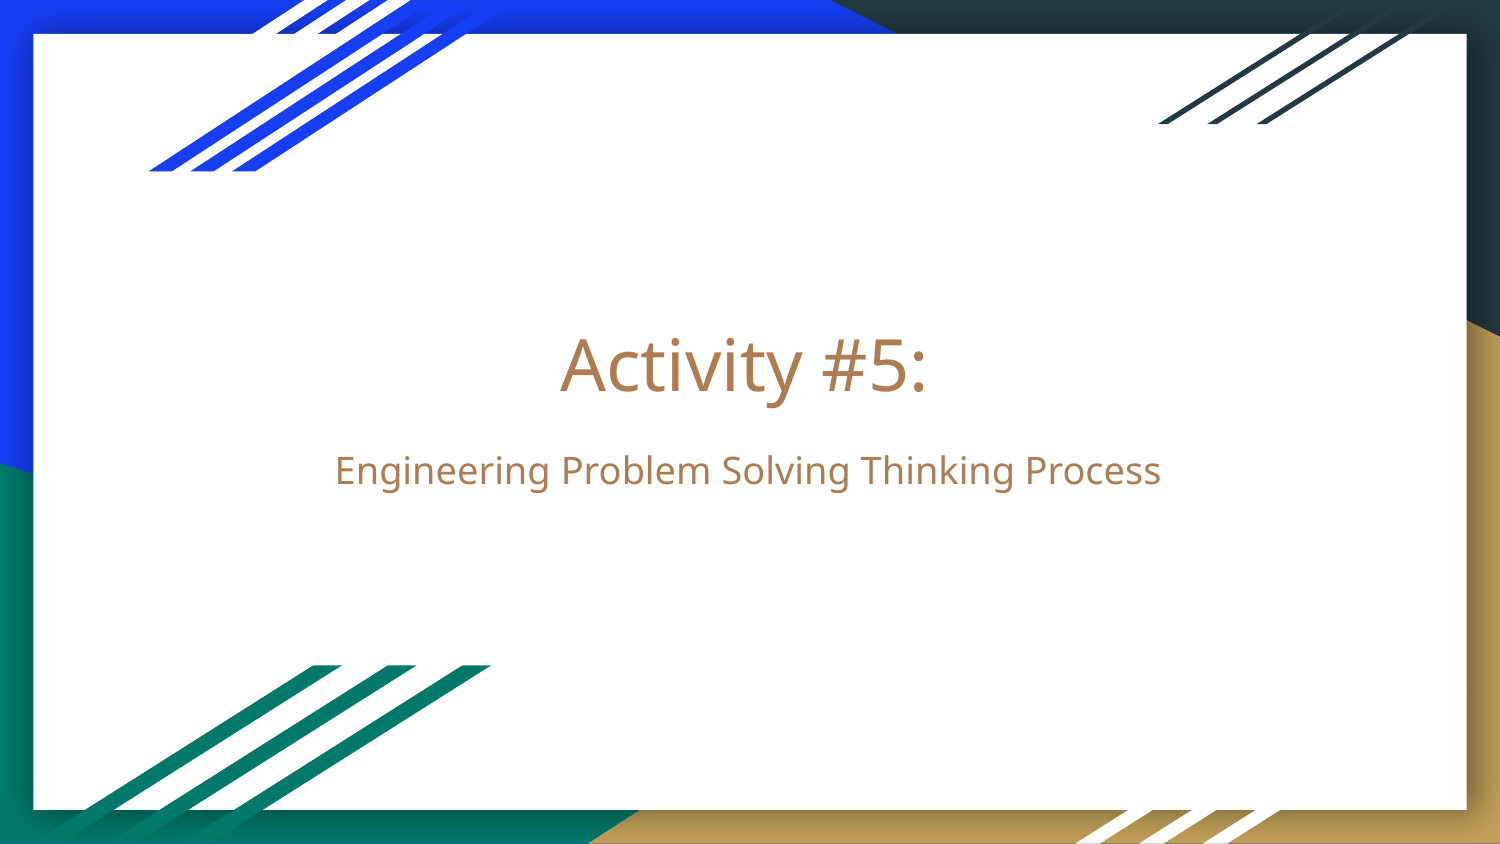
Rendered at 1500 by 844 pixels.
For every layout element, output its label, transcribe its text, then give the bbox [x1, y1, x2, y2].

title Activity #5: Engineering Problem Solving Thinking Process [304, 298, 1185, 537]
